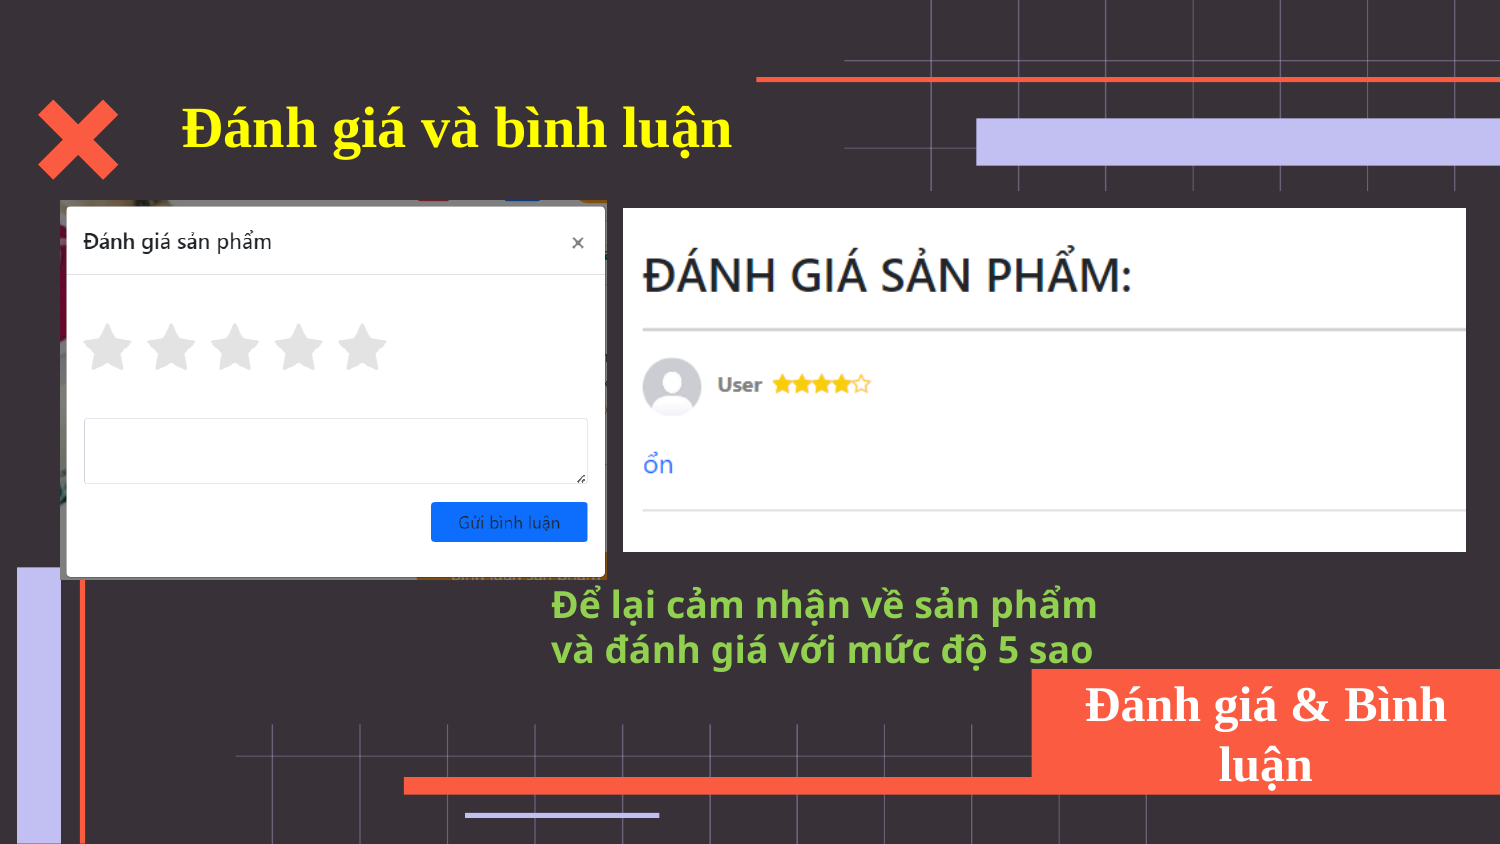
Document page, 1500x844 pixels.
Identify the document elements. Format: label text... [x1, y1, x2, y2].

picture [623, 208, 1466, 552]
text_box Đánh giá & Bình luận [1031, 669, 1500, 795]
picture [59, 199, 607, 580]
text_box Để lại cảm nhận về sản phẩm và đánh giá với mức độ 5 sao [535, 508, 1149, 744]
text_box Đánh giá và bình luận [91, 81, 843, 167]
